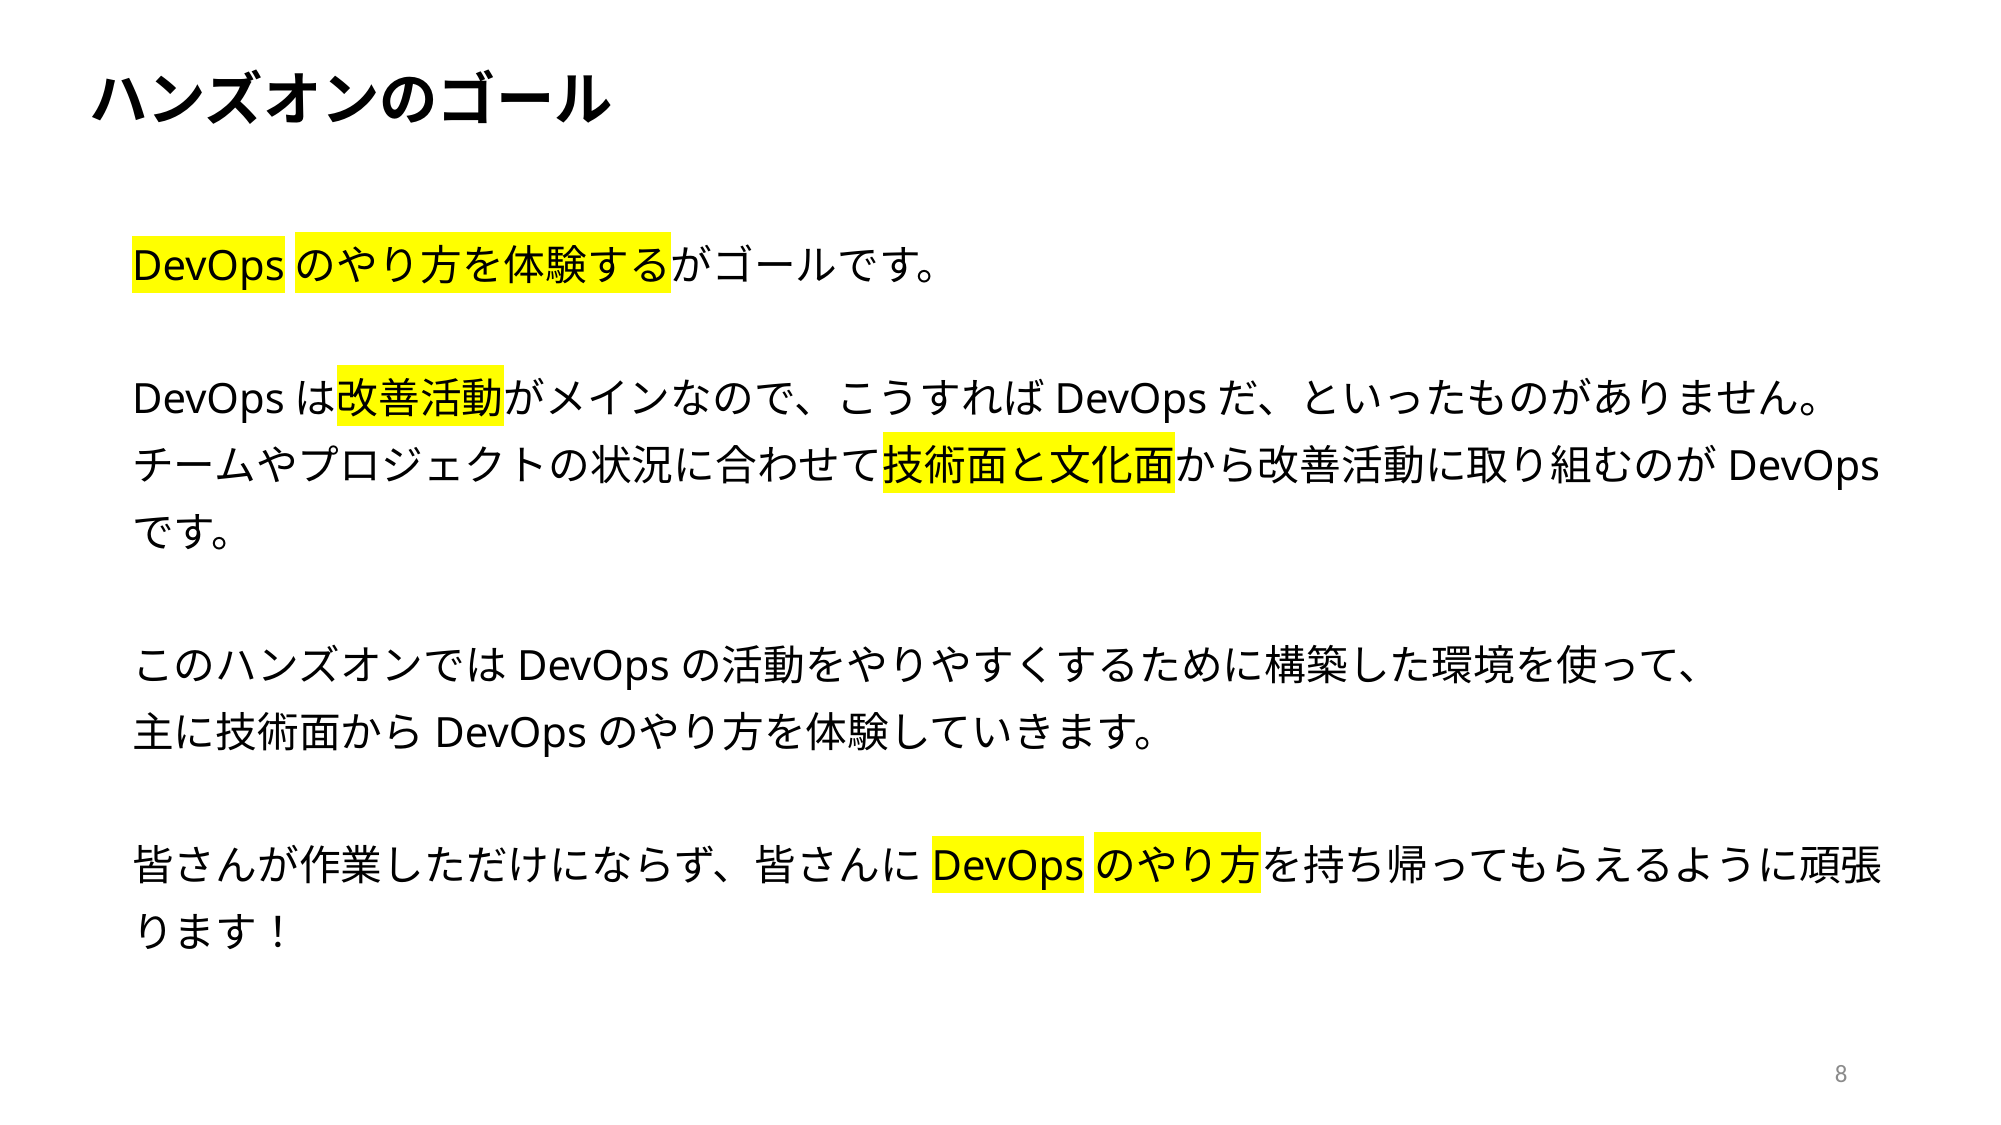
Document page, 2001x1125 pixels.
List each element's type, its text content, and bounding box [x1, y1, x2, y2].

slide_number 8 [1412, 1042, 1863, 1103]
text_box ハンズオンのゴール [74, 54, 1454, 140]
text_box DevOpsのやり方を体験するがゴールです。 DevOpsは改善活動がメインなので、こうすればDevOpsだ、といったものがありません。 チームやプロジェクトの状況に合わせて技術面と文化面から改善活動に取り組むのがDevOpsです。 このハンズオンではDevOpsの活動をやりやすくするために構築した環境を使って、 主に技術面からDevOpsのやり方を体験していきます。 皆さんが作業しただけにならず、皆さんにDevOpsのやり方を持ち帰ってもらえるように頑張ります！ [117, 214, 1904, 963]
